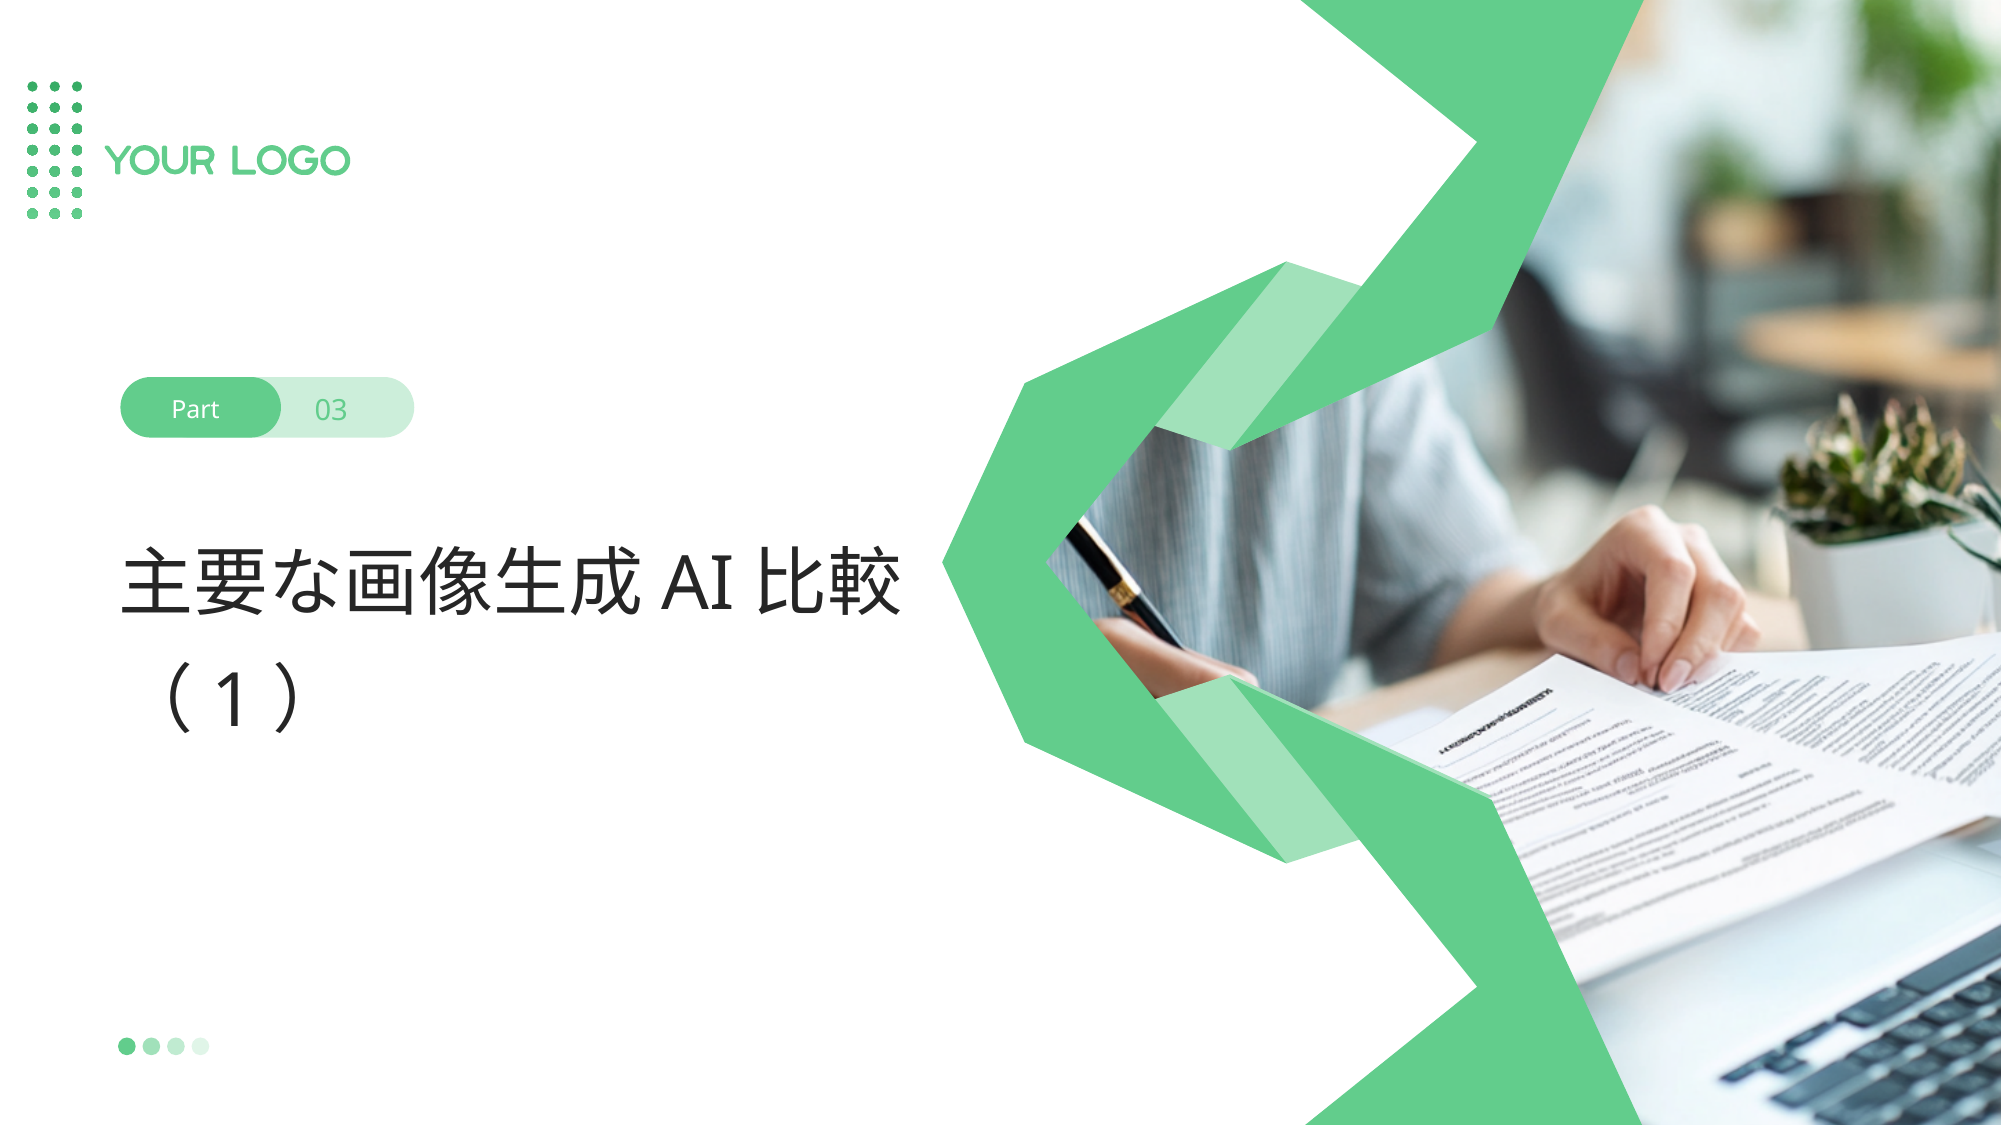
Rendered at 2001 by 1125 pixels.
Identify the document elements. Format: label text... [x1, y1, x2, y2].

text_box [49, 144, 60, 156]
text_box [27, 102, 38, 113]
text_box [191, 1037, 210, 1056]
text_box [49, 123, 60, 134]
text_box [104, 145, 132, 175]
text_box [288, 145, 319, 175]
text_box [942, 423, 1006, 702]
text_box [120, 387, 128, 428]
text_box [399, 381, 415, 434]
text_box [27, 144, 38, 156]
text_box [49, 102, 60, 113]
text_box [71, 144, 83, 156]
text_box [27, 123, 38, 134]
text_box [142, 1037, 161, 1056]
text_box [129, 145, 160, 176]
text_box [256, 145, 287, 175]
text_box [49, 166, 60, 177]
text_box [49, 187, 60, 198]
text_box [167, 1037, 185, 1056]
text_box [49, 81, 60, 92]
text_box 主要な画像生成AI比較（1） [103, 499, 925, 973]
text_box [161, 145, 189, 175]
text_box [49, 208, 60, 219]
text_box [71, 81, 83, 92]
text_box 03 [264, 324, 399, 491]
text_box [27, 208, 38, 219]
text_box [190, 145, 215, 175]
text_box [71, 102, 83, 113]
picture [1006, 0, 2001, 1125]
text_box Part [128, 332, 263, 483]
text_box [71, 187, 83, 198]
text_box [320, 145, 351, 176]
text_box [71, 166, 83, 177]
text_box [27, 166, 38, 177]
text_box [117, 1037, 136, 1056]
text_box [27, 81, 38, 92]
text_box [71, 208, 83, 219]
text_box [27, 187, 38, 198]
text_box [71, 123, 83, 134]
text_box [232, 145, 256, 175]
